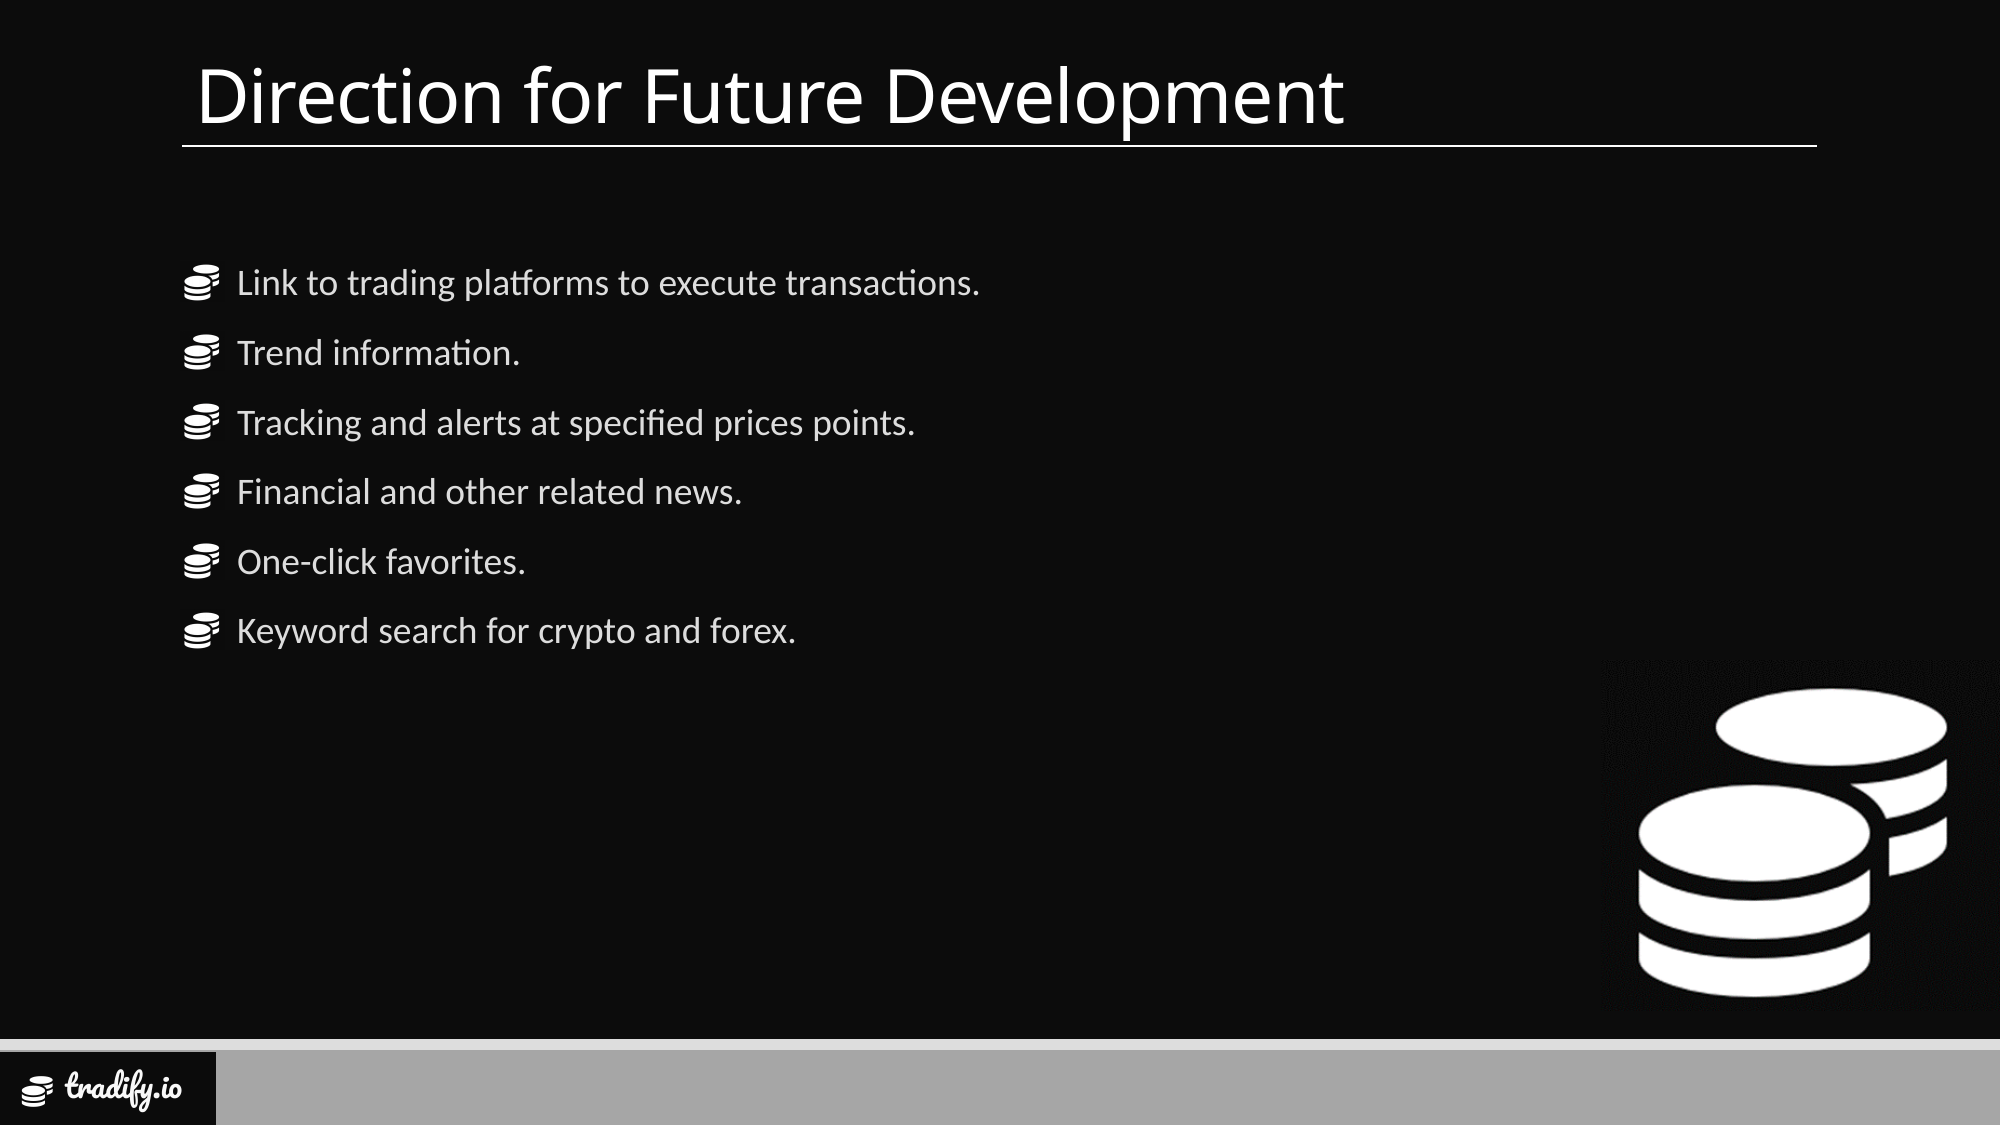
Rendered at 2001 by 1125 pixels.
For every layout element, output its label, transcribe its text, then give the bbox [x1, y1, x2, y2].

picture [0, 1052, 216, 1125]
picture [180, 609, 225, 650]
picture [180, 470, 225, 510]
picture [180, 331, 225, 371]
picture [180, 261, 225, 302]
picture [180, 540, 225, 580]
picture [1600, 659, 2000, 1012]
title Direction for Future Development [180, 47, 1830, 146]
list Link to trading platforms to execute transactions. Trend information. Tracking and alerts at specified prices points. Financial and other related news. One-click favorites. Keyword search for crypto and forex. [180, 255, 1830, 963]
picture [180, 400, 225, 441]
